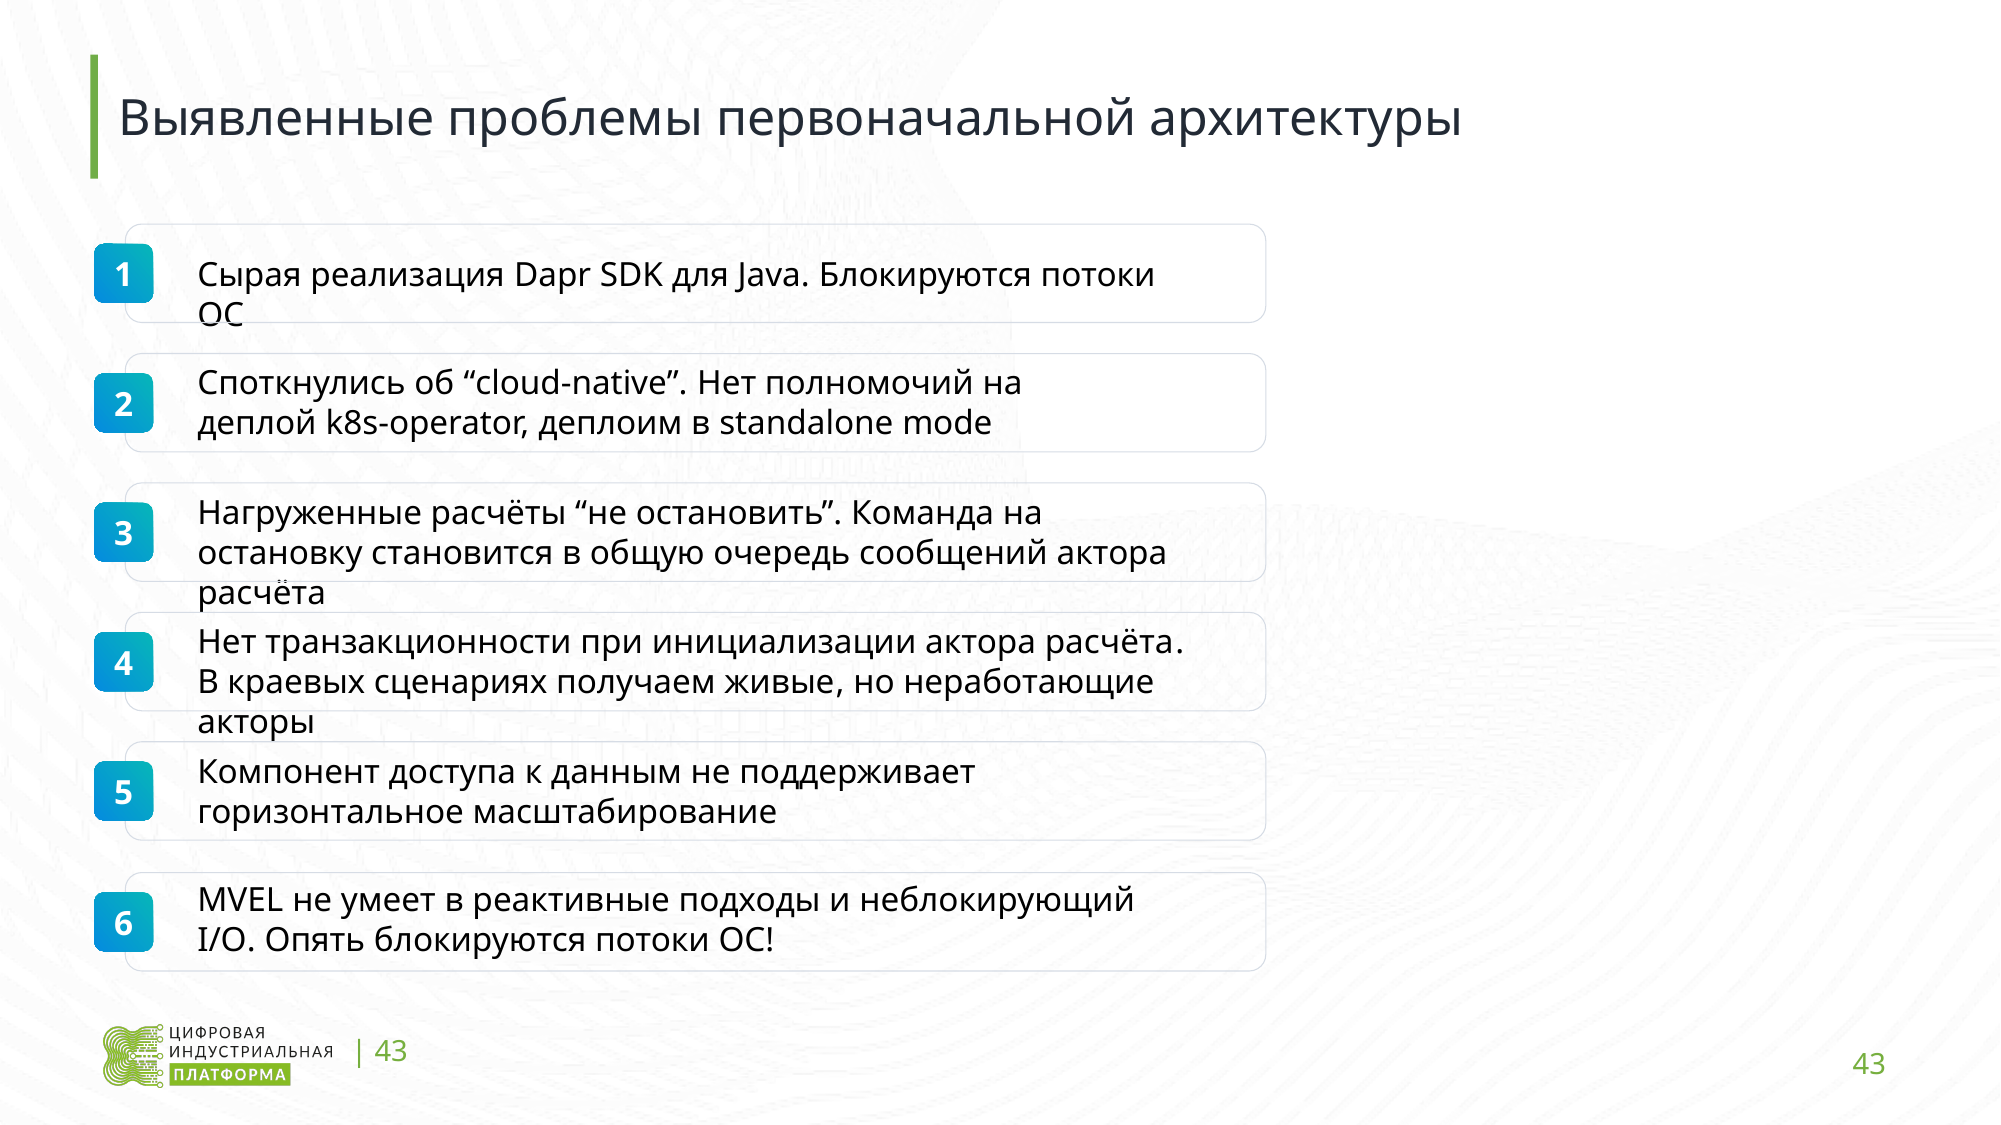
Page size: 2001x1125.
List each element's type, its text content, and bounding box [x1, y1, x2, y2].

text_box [94, 224, 1266, 323]
title Выявленные проблемы первоначальной архитектуры [103, 84, 1904, 155]
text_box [94, 871, 1266, 971]
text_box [94, 353, 1266, 452]
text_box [94, 741, 1266, 841]
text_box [94, 612, 1266, 711]
picture [103, 1024, 332, 1088]
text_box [94, 482, 1266, 582]
